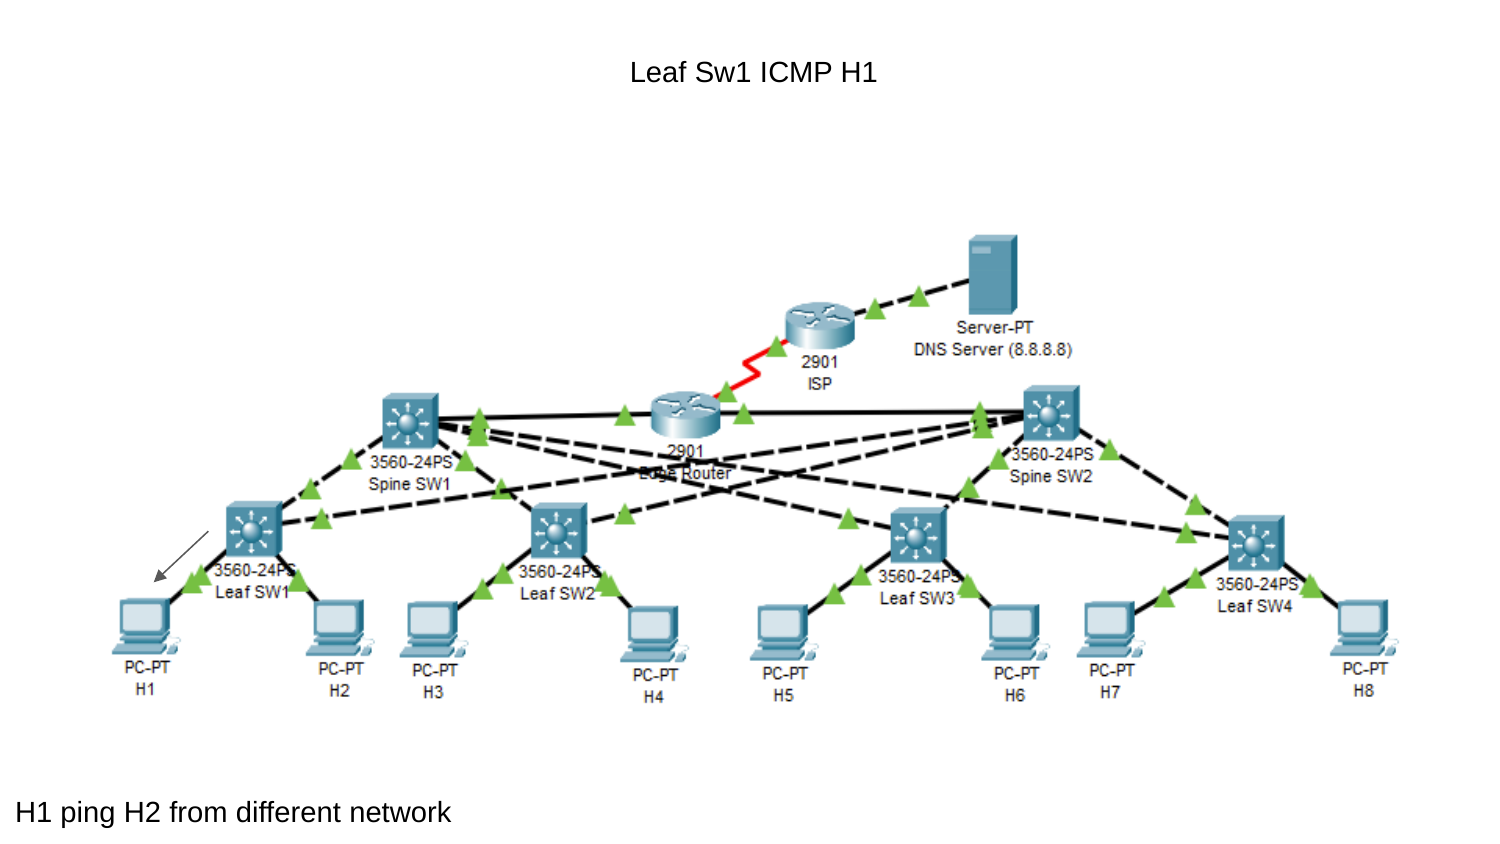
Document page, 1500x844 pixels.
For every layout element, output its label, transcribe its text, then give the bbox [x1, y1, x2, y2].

text_box Leaf Sw1 ICMP H1 [61, 37, 1447, 104]
picture [92, 221, 1408, 711]
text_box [153, 530, 209, 583]
text_box H1 ping H2 from different network [0, 778, 1500, 843]
